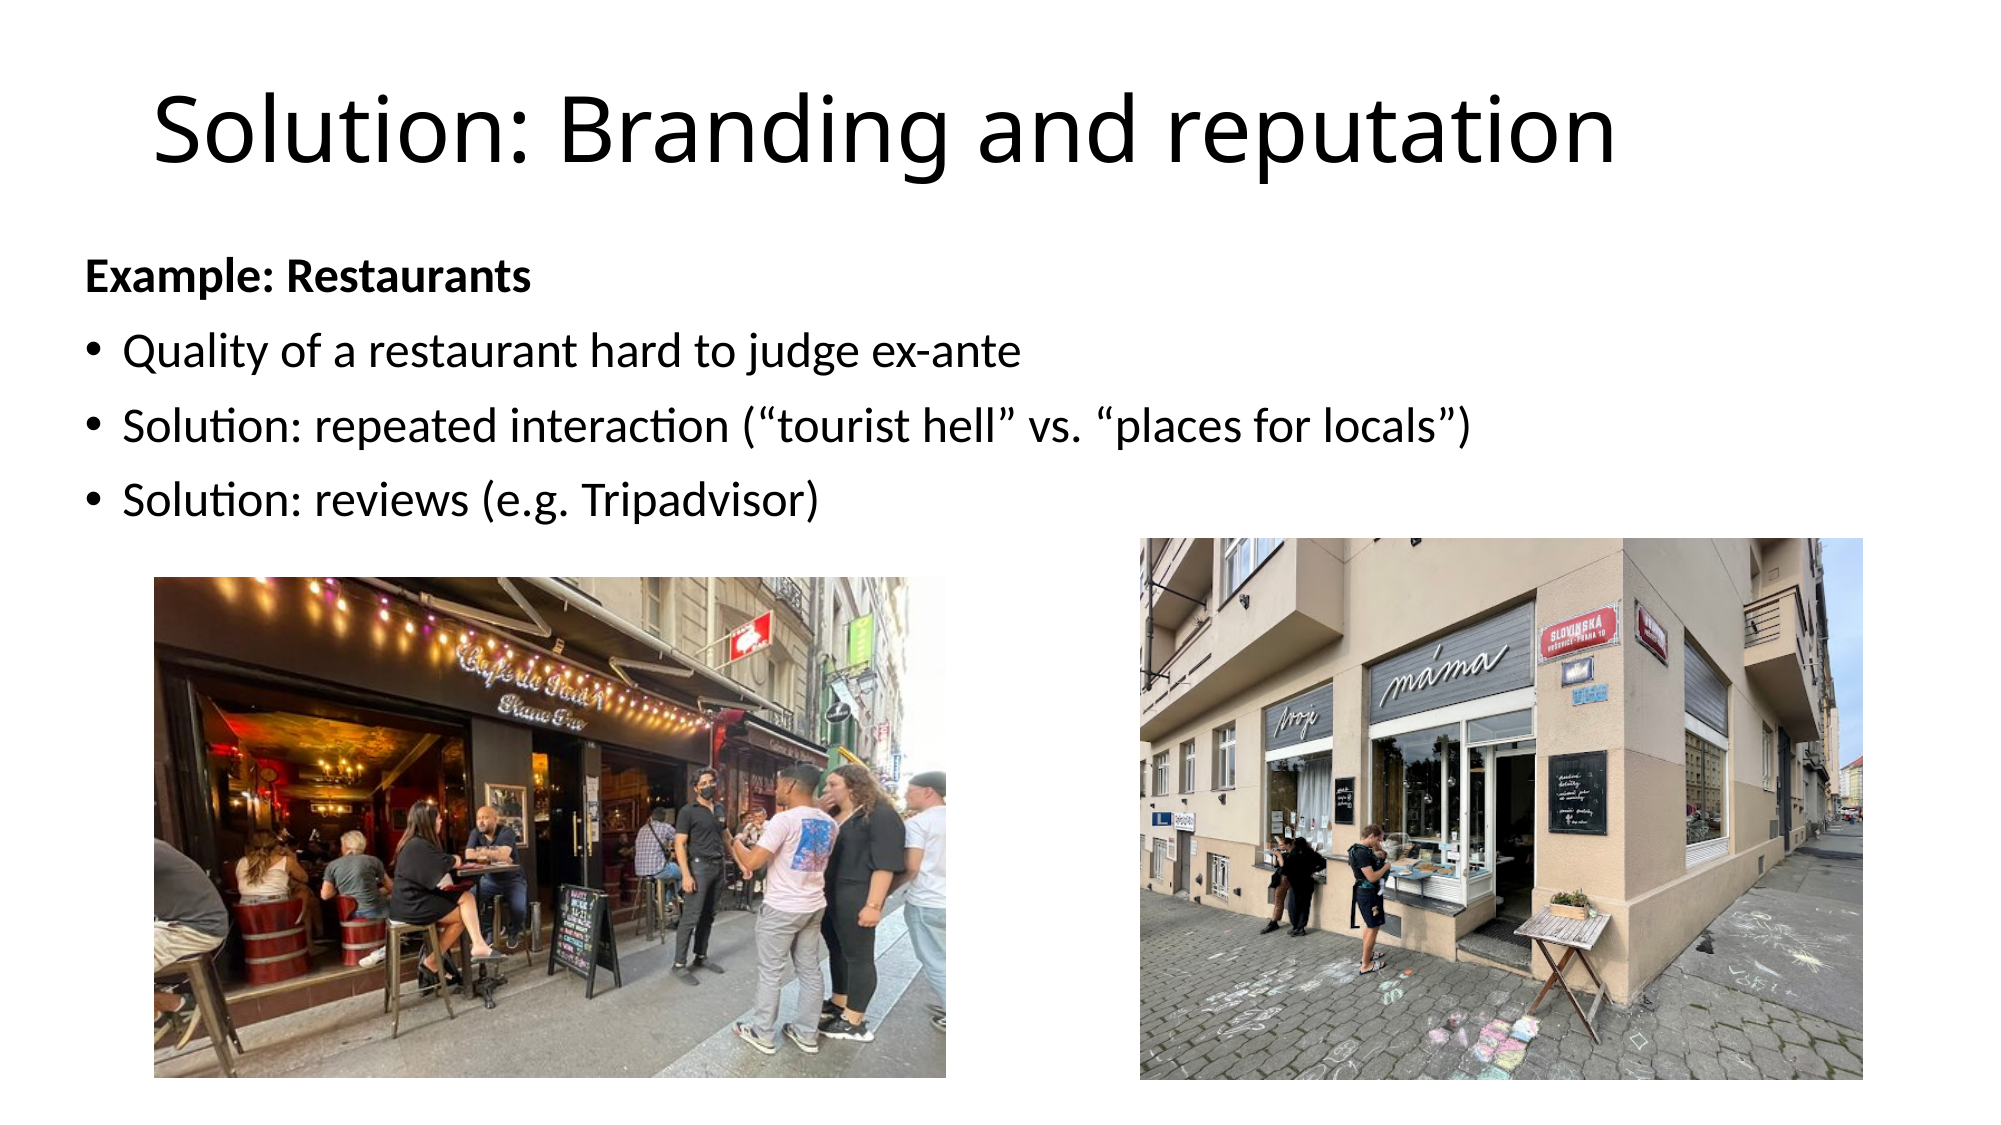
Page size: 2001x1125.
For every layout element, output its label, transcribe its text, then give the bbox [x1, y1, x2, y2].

picture [1140, 538, 1863, 1080]
title Solution: Branding and reputation [137, 24, 1863, 242]
list Example: Restaurants Quality of a restaurant hard to judge ex-ante Solution: repeated interaction (“tourist hell” vs. “places for locals”) Solution: reviews (e.g. Tripadvisor) [70, 241, 1959, 1017]
picture [154, 577, 946, 1078]
